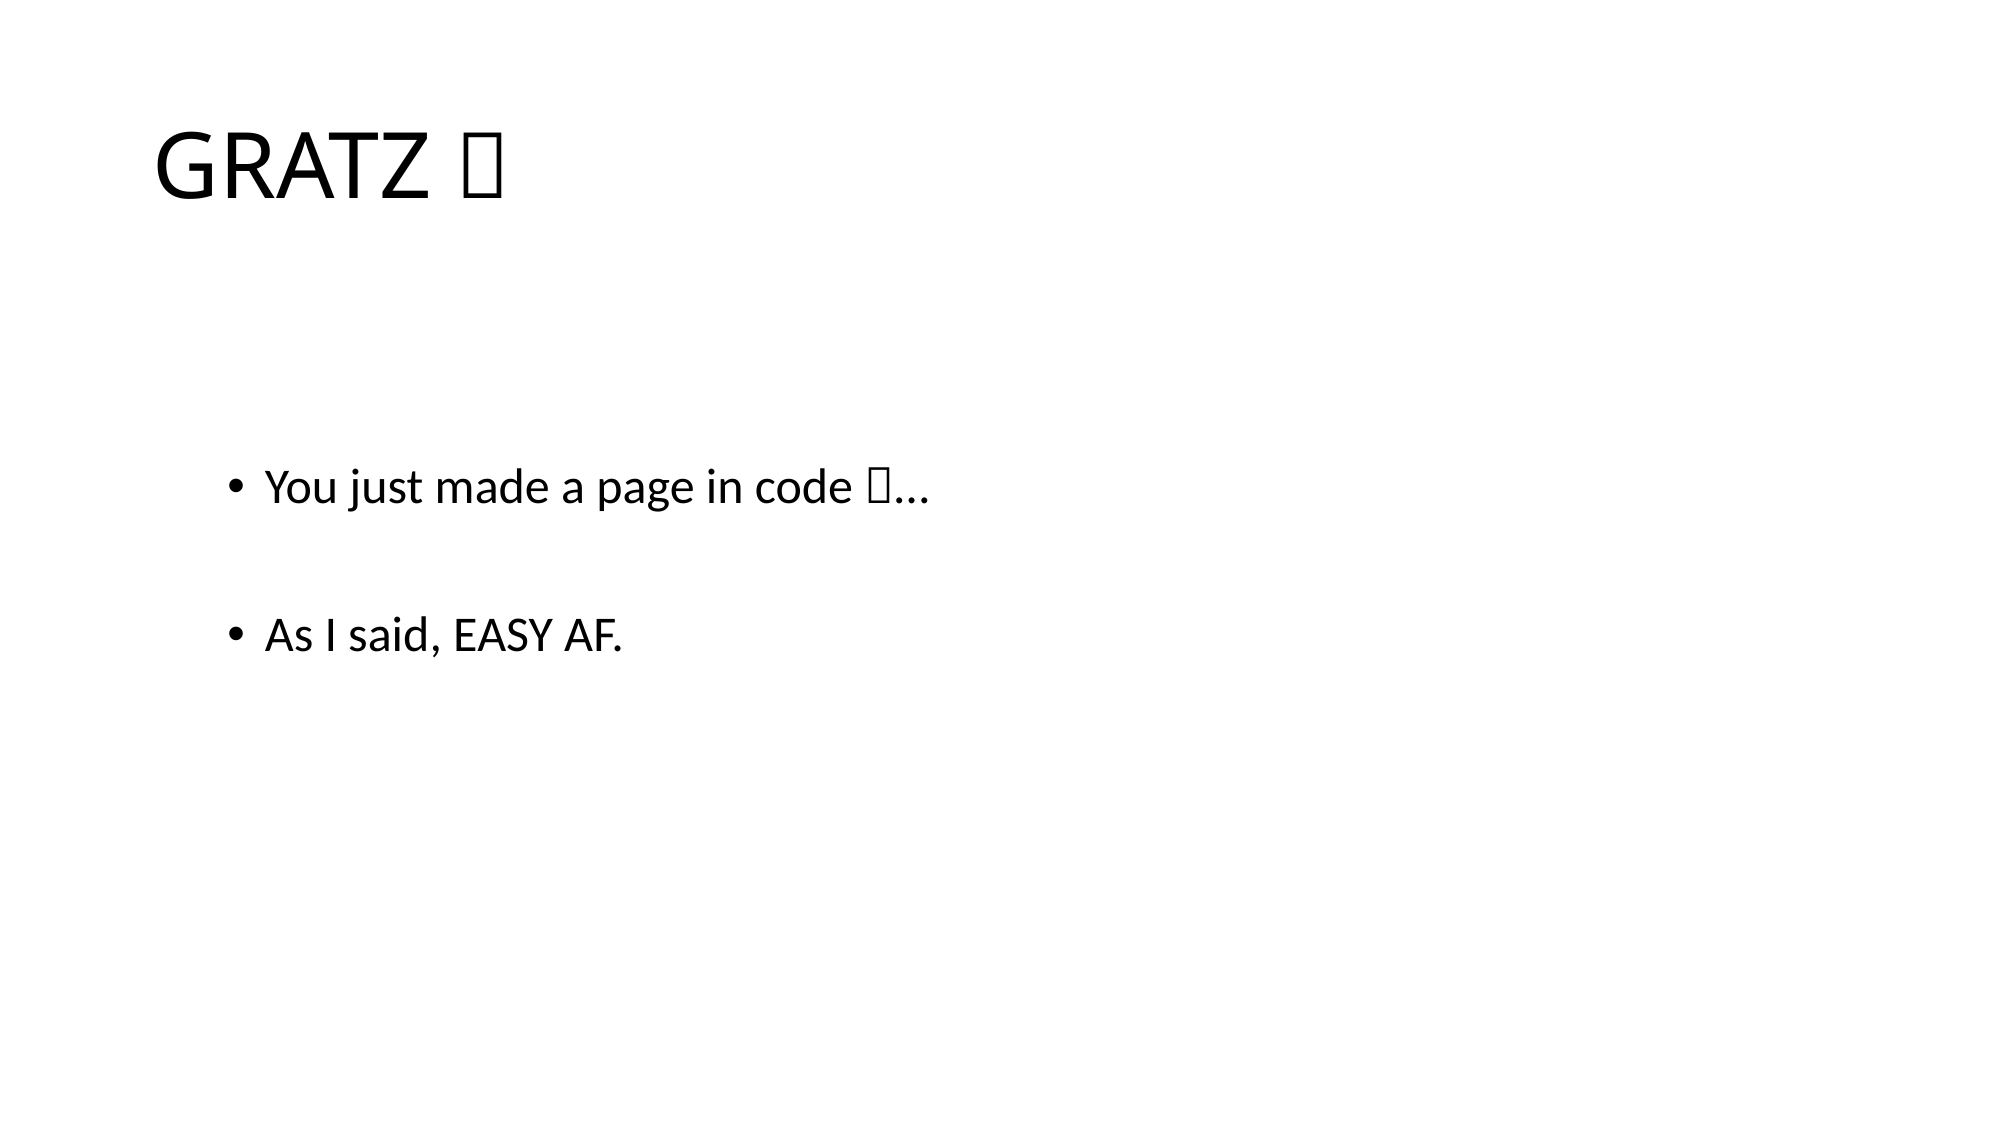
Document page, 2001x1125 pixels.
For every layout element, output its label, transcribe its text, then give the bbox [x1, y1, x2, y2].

list You just made a page in code … As I said, EASY AF. [137, 299, 1863, 1014]
title GRATZ  [137, 59, 1863, 278]
